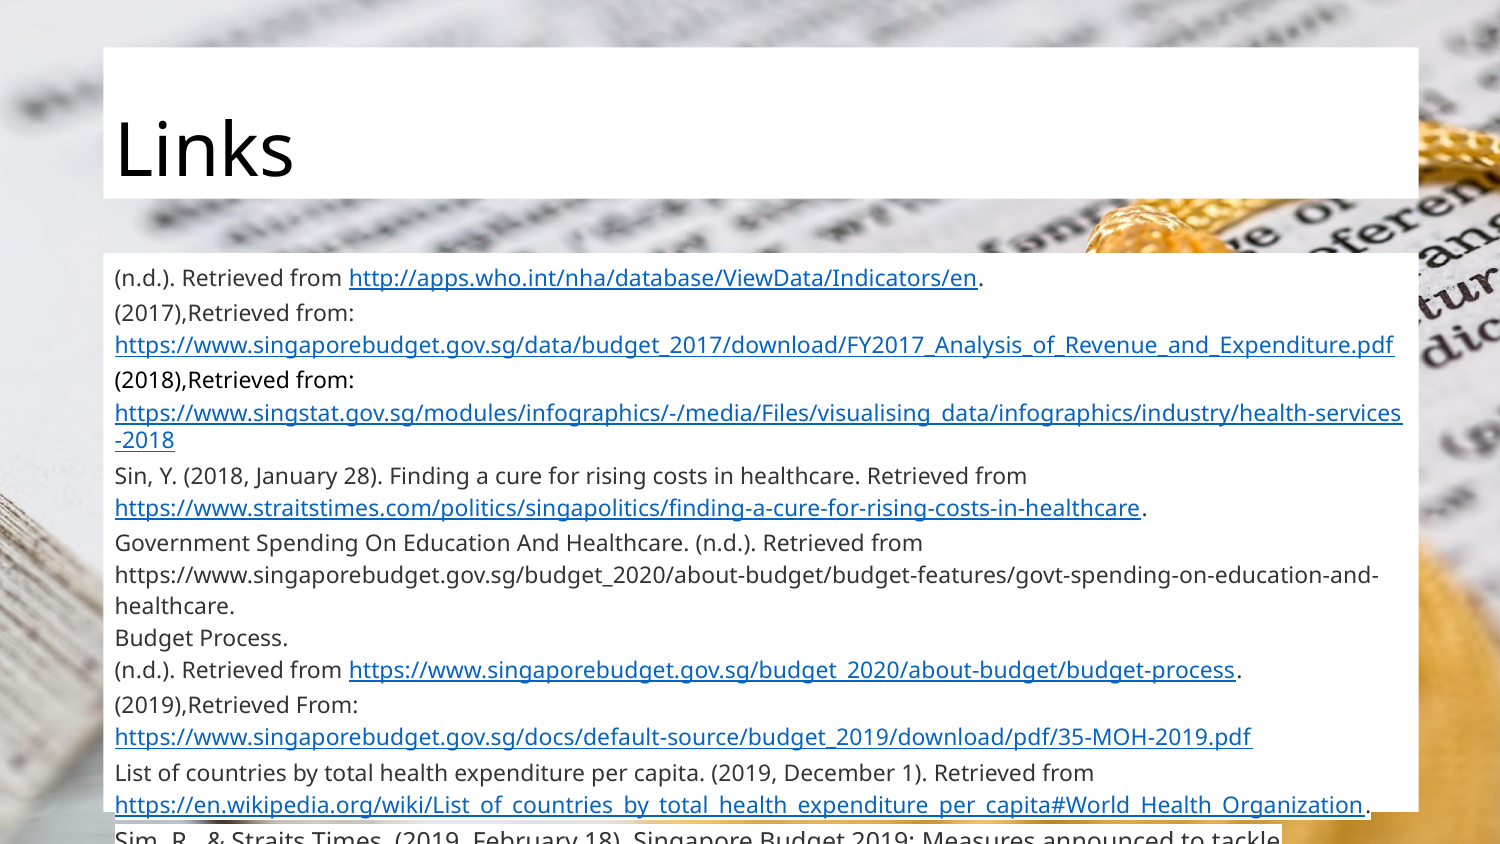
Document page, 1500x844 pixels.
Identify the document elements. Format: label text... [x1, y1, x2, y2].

title Links [103, 47, 1419, 199]
list (n.d.). Retrieved from http://apps.who.int/nha/database/ViewData/Indicators/en. (2017),Retrieved from:https://www.singaporebudget.gov.sg/data/budget_2017/download/FY2017_Analysis_of_Revenue_and_Expenditure.pdf (2018),Retrieved from: https://www.singstat.gov.sg/modules/infographics/-/media/Files/visualising_data/infographics/industry/health-services-2018 Sin, Y. (2018, January 28). Finding a cure for rising costs in healthcare. Retrieved from https://www.straitstimes.com/politics/singapolitics/finding-a-cure-for-rising-costs-in-healthcare. Government Spending On Education And Healthcare. (n.d.). Retrieved from https://www.singaporebudget.gov.sg/budget_2020/about-budget/budget-features/govt-spending-on-education-and-healthcare. Budget Process. (n.d.). Retrieved from https://www.singaporebudget.gov.sg/budget_2020/about-budget/budget-process. (2019),Retrieved From:https://www.singaporebudget.gov.sg/docs/default-source/budget_2019/download/pdf/35-MOH-2019.pdf List of countries by total health expenditure per capita. (2019, December 1). Retrieved from https://en.wikipedia.org/wiki/List_of_countries_by_total_health_expenditure_per_capita#World_Health_Organization. Sim, R., & Straits Times. (2019, February 18). Singapore Budget 2019: Measures announced to tackle healthcare costs, support companies and workers. Retrieved from https://www.businessinsider.sg/singapore-budget-2019-measures-announced-to-tackle-healthcare-costs-support-companies-and-workers/. [103, 253, 1419, 812]
picture [0, 0, 1500, 844]
